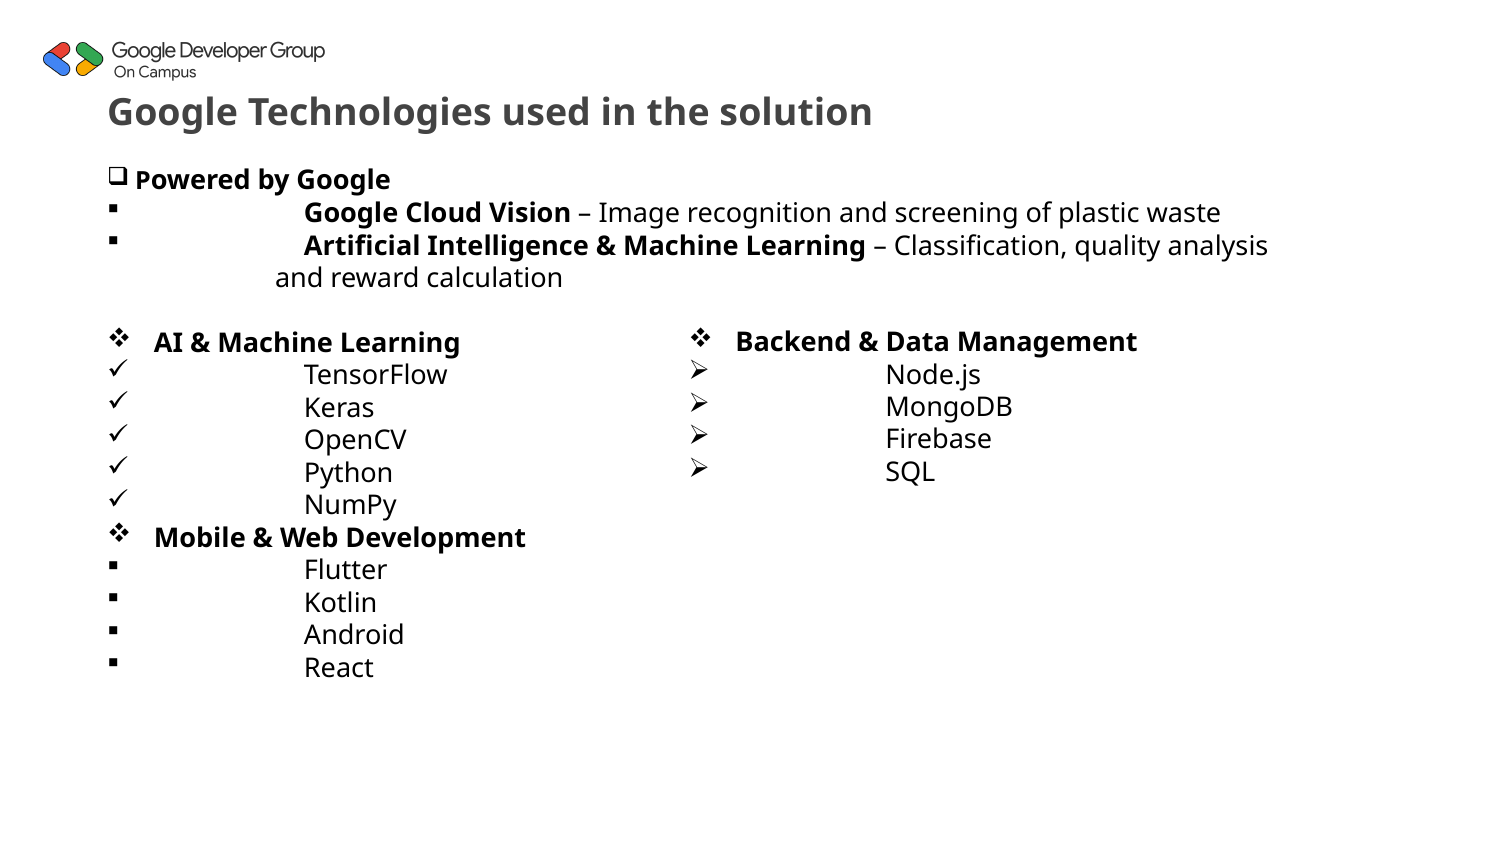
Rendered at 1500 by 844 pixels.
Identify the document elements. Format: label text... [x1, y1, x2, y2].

picture [25, 28, 327, 83]
text_box Google Technologies used in the solution Powered by Google Google Cloud Vision – Image recognition and screening of plastic waste Artificial Intelligence & Machine Learning – Classification, quality analysis and reward calculation AI & Machine Learning TensorFlow Keras OpenCV Python NumPy Mobile & Web Development Flutter Kotlin Android React [92, 72, 1378, 816]
text_box Backend & Data Management Node.js MongoDB Firebase SQL [673, 317, 1424, 525]
